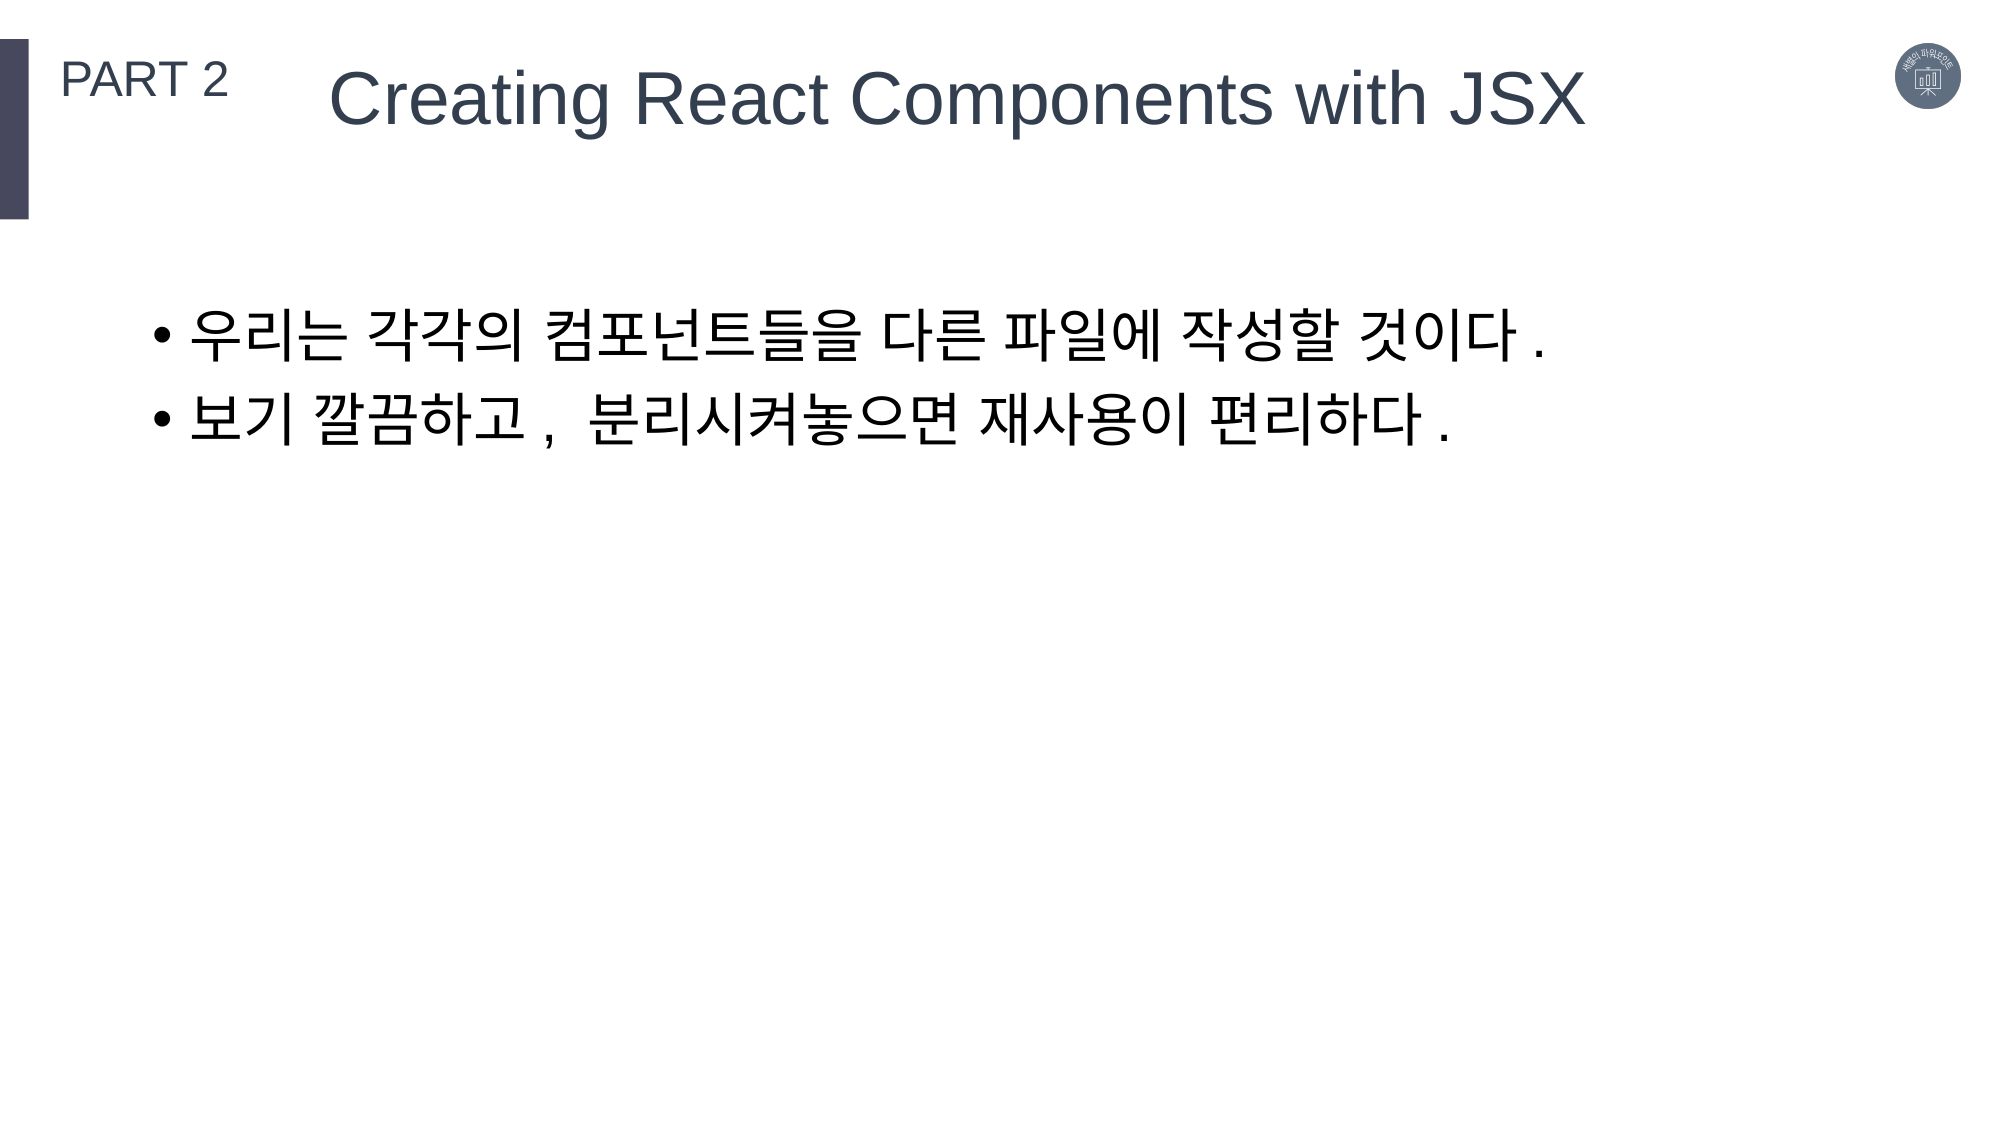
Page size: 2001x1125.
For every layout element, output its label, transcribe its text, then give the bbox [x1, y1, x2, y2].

text_box PART 2 [45, 39, 245, 114]
text_box 우리는 각각의 컴포넌트들을 다른 파일에 작성할 것이다. 보기 깔끔하고, 분리시켜놓으면 재사용이 편리하다. [137, 299, 1863, 1014]
picture [1895, 43, 1961, 109]
text_box Creating React Components with JSX [314, 41, 1604, 147]
text_box [0, 38, 30, 220]
